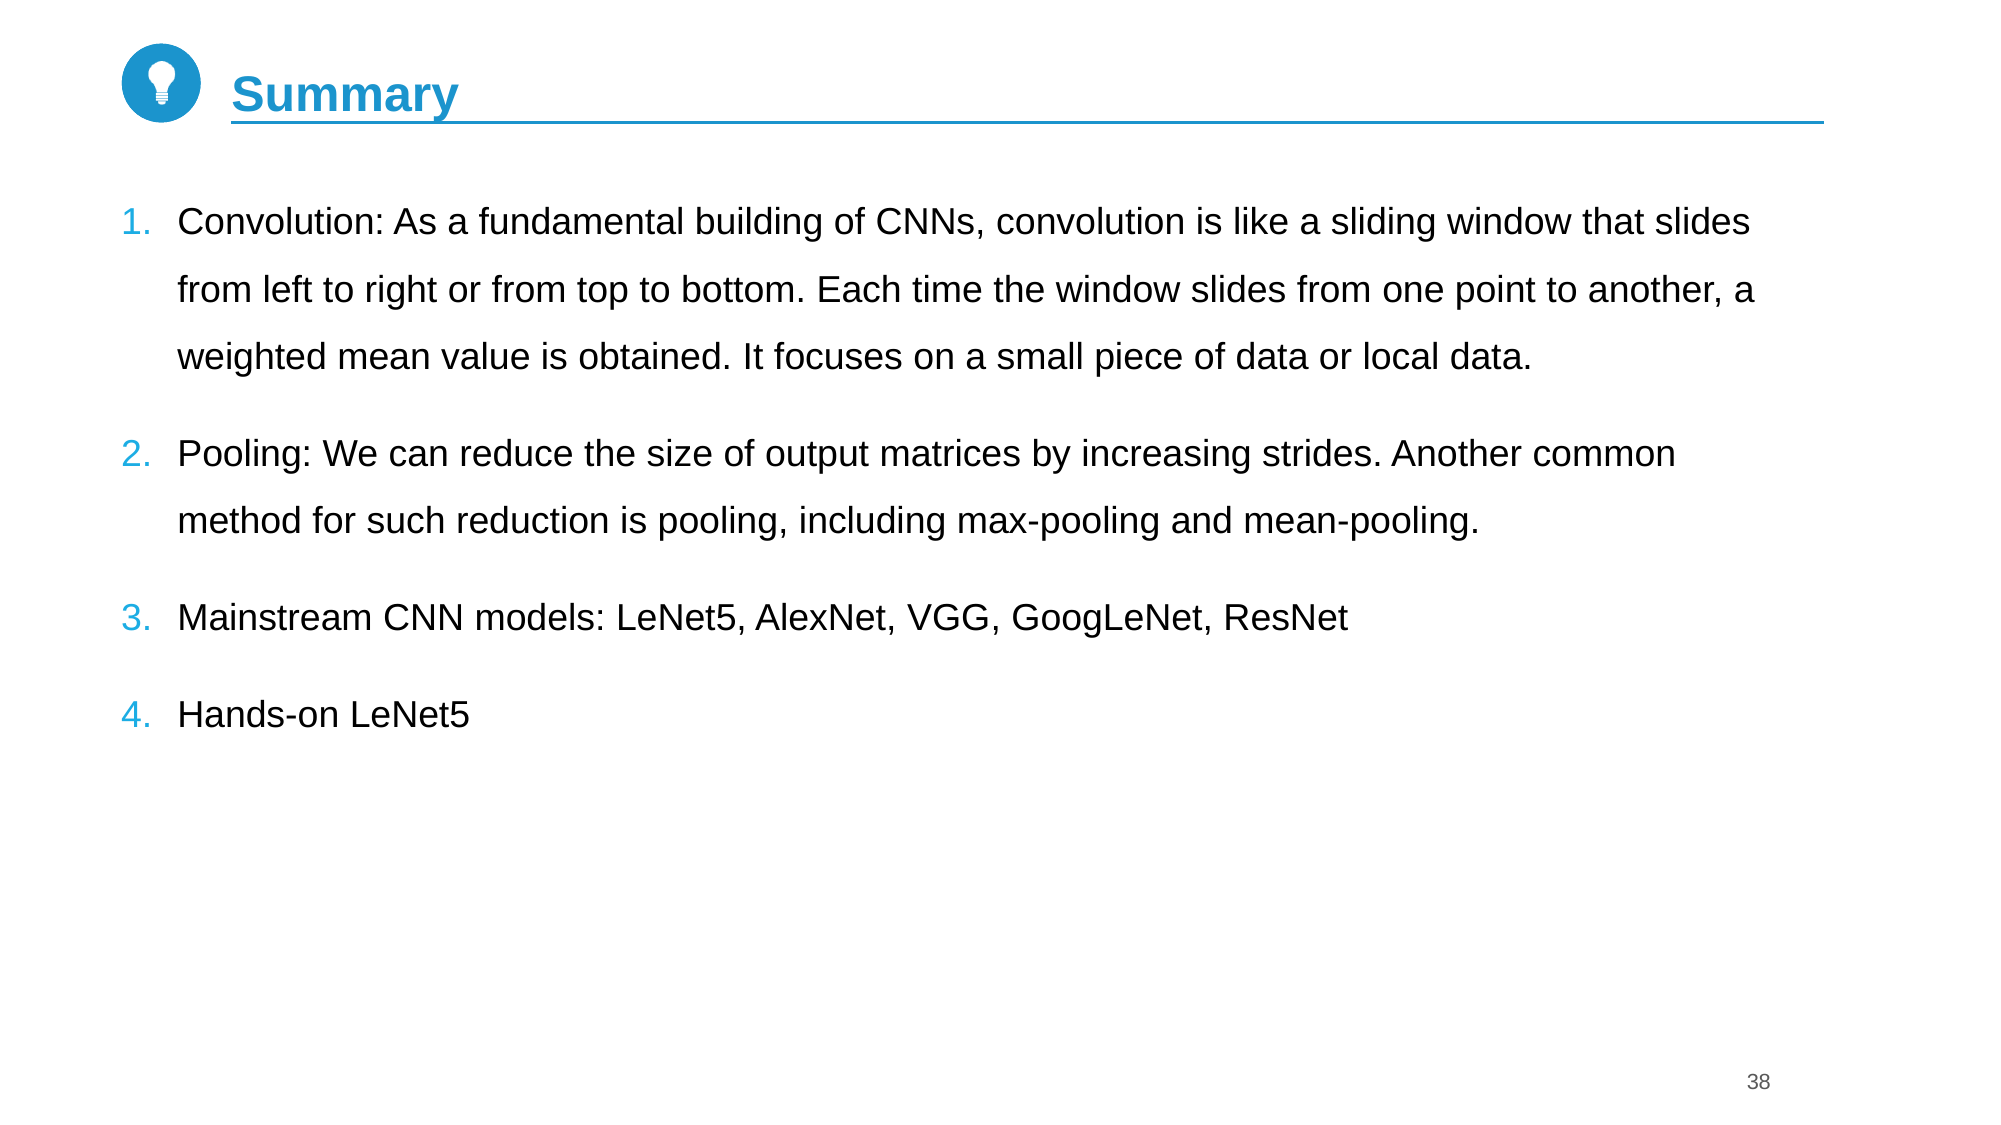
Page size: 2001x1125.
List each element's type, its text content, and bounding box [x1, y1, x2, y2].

picture [140, 61, 183, 105]
list Convolution: As a fundamental building of CNNs, convolution is like a sliding window that slides from left to right or from top to bottom. Each time the window slides from one point to another, a weighted mean value is obtained. It focuses on a small piece of data or local data. Pooling: We can reduce the size of output matrices by increasing strides. Another common method for such reduction is pooling, including max-pooling and mean-pooling. Mainstream CNN models: LeNet5, AlexNet, VGG, GoogLeNet, ResNet Hands-on LeNet5 [106, 167, 1825, 1035]
title Summary [231, 73, 1825, 122]
